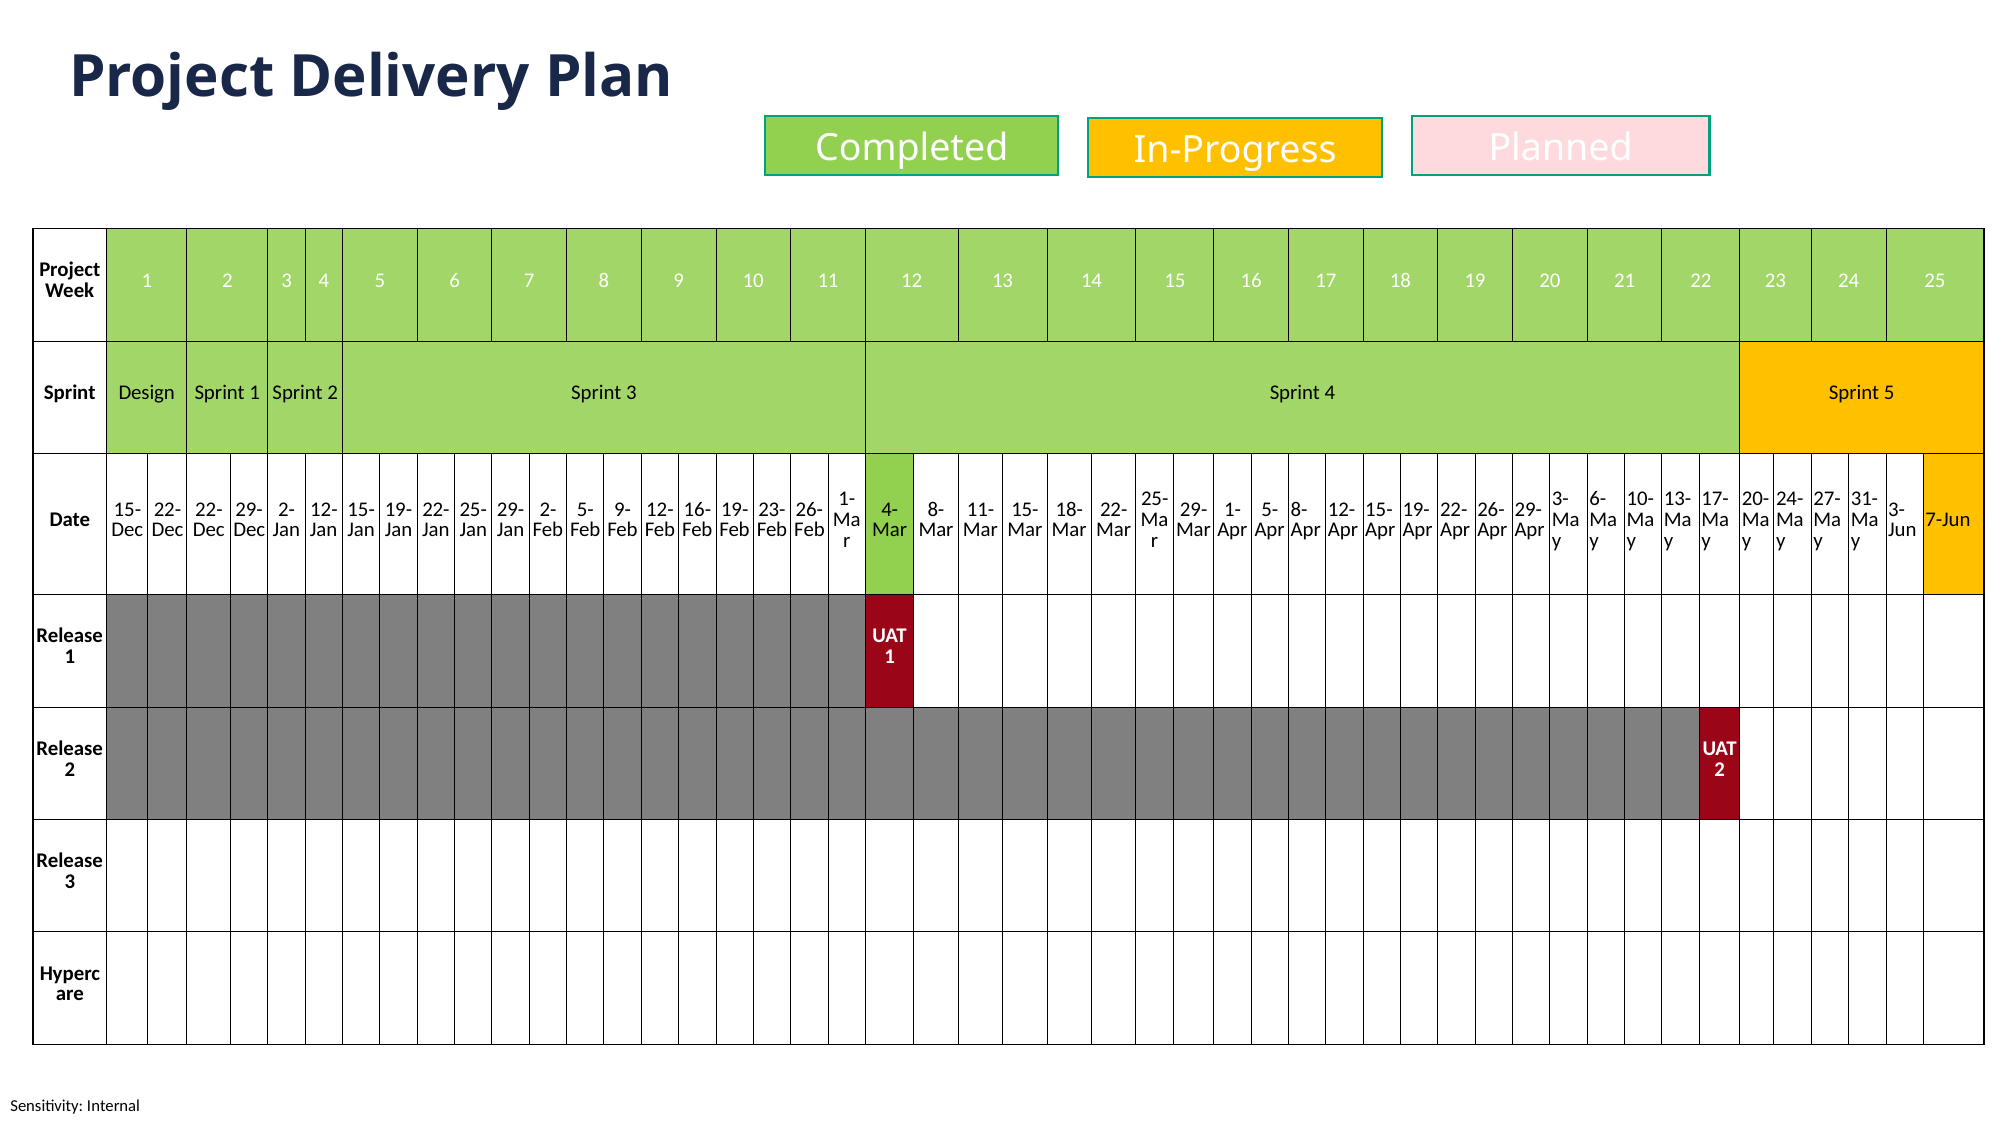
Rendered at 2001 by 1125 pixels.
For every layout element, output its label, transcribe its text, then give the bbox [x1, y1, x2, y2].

table_cell [306, 820, 342, 931]
table_cell ​ [642, 820, 678, 931]
table_cell [455, 932, 491, 1044]
table_cell 19-Feb [717, 454, 753, 594]
table_cell 12-Apr [1326, 454, 1363, 594]
table_cell [343, 820, 379, 931]
table_cell ​ [1174, 708, 1213, 819]
table_cell Release 2​ [34, 708, 106, 819]
table_cell ​ [1048, 932, 1091, 1044]
table_cell [380, 932, 417, 1044]
table_cell ​ [717, 708, 753, 819]
table_cell 23-Feb [754, 454, 790, 594]
table_cell Release 1​ [34, 595, 106, 707]
table_cell UAT1​ [866, 595, 913, 707]
table_cell 12-Feb [642, 454, 678, 594]
table_cell [231, 932, 267, 1044]
table_cell ​ [148, 595, 186, 707]
table_cell ​ [455, 595, 491, 707]
table_cell [268, 932, 305, 1044]
table_cell ​ [380, 595, 417, 707]
table_header 10 [717, 229, 790, 341]
table_cell ​ [1924, 595, 1983, 707]
table_cell ​ [642, 595, 678, 707]
table_header 2 [187, 229, 267, 341]
table_cell ​ [1774, 708, 1811, 819]
table_cell 5-Feb [567, 454, 603, 594]
table_cell Sprint 5 [1740, 342, 1983, 453]
table_cell Sprint 3 [343, 342, 865, 453]
table_cell ​ [268, 708, 305, 819]
table_cell ​ [1588, 932, 1624, 1044]
table_cell ​ [1174, 595, 1213, 707]
table_cell ​ [679, 595, 716, 707]
table_cell [231, 820, 267, 931]
table_cell 1-Mar [829, 454, 865, 594]
table_cell ​ [418, 595, 454, 707]
table_cell 5-Apr [1252, 454, 1288, 594]
table_cell Release 3​ [34, 820, 106, 931]
table_header 1​ [107, 229, 186, 341]
table_cell ​ [187, 708, 230, 819]
table_cell ​ [1476, 595, 1512, 707]
table_cell 29-Mar [1174, 454, 1213, 594]
table_cell ​ [717, 932, 753, 1044]
table_cell ​ [1326, 708, 1363, 819]
table_cell ​ [1924, 820, 1983, 931]
table_cell 15-Mar [1003, 454, 1047, 594]
table_cell ​ [959, 932, 1002, 1044]
table_cell ​ [1774, 595, 1811, 707]
table_cell 29-Apr [1513, 454, 1549, 594]
table_cell 25-Mar [1136, 454, 1173, 594]
table_cell ​ [492, 708, 529, 819]
table_cell Design​ [107, 342, 186, 453]
text_box Project Delivery Plan [54, 30, 1417, 116]
table_cell ​ [717, 595, 753, 707]
table_cell ​ [829, 820, 865, 931]
table_cell ​ [148, 708, 186, 819]
table_cell ​ [1513, 932, 1549, 1044]
table_cell 29-Jan [492, 454, 529, 594]
table_cell ​ [1662, 708, 1699, 819]
table_cell 26-Apr [1476, 454, 1512, 594]
table_cell ​ [1003, 708, 1047, 819]
table_cell ​ [1364, 932, 1400, 1044]
table_cell ​ [829, 932, 865, 1044]
table_cell [187, 820, 230, 931]
table_header 20 [1513, 229, 1587, 341]
text_box Planned [1411, 115, 1710, 176]
table_cell ​ [148, 932, 186, 1044]
table_cell ​ [1401, 820, 1437, 931]
table_cell ​ [604, 820, 641, 931]
table_cell [530, 932, 566, 1044]
table_cell ​ [791, 932, 828, 1044]
table_cell ​ [642, 708, 678, 819]
table_cell ​ [1849, 820, 1886, 931]
table_cell 3-Jun [1887, 454, 1923, 594]
table_cell ​ [1812, 595, 1848, 707]
table_cell ​ [1252, 932, 1288, 1044]
table_cell ​ [1476, 932, 1512, 1044]
table_cell 17-May [1700, 454, 1739, 594]
table_cell ​ [268, 595, 305, 707]
table_cell ​ [1401, 708, 1437, 819]
table_header 13 [959, 229, 1047, 341]
table_cell ​ [1364, 595, 1400, 707]
table_cell Date​ [34, 454, 106, 594]
table_cell ​ [1136, 820, 1173, 931]
table_cell ​ [530, 595, 566, 707]
table_cell 1-Apr [1214, 454, 1251, 594]
table_cell ​ [1364, 820, 1400, 931]
table_cell ​ [959, 595, 1002, 707]
table_cell ​ [567, 708, 603, 819]
table_cell [306, 932, 342, 1044]
table_cell ​ [1700, 595, 1739, 707]
table_header ProjectWeek​ [34, 229, 106, 341]
table_cell ​ [1289, 820, 1325, 931]
table_header 8 [567, 229, 641, 341]
table_cell ​ [1048, 820, 1091, 931]
table_cell ​ [306, 708, 342, 819]
table_cell ​ [231, 595, 267, 707]
table_cell 22-Dec [187, 454, 230, 594]
table_cell ​ [1812, 708, 1848, 819]
text_box In-Progress [1087, 117, 1383, 178]
table_header 18 [1364, 229, 1437, 341]
table_cell ​ [1625, 932, 1661, 1044]
table_cell ​ [1849, 595, 1886, 707]
table_cell ​ [1003, 820, 1047, 931]
table_cell 9-Feb [604, 454, 641, 594]
table_cell 16-Feb [679, 454, 716, 594]
table_cell 13-May [1662, 454, 1699, 594]
table_cell ​ [1588, 820, 1624, 931]
table_cell [343, 932, 379, 1044]
table_cell ​ [914, 932, 958, 1044]
table_cell ​ [1849, 708, 1886, 819]
table_cell ​ [679, 820, 716, 931]
table_cell [418, 932, 454, 1044]
table_cell ​ [1289, 708, 1325, 819]
table_cell ​ [717, 820, 753, 931]
table_cell ​ [1401, 932, 1437, 1044]
table_cell ​ [1625, 595, 1661, 707]
table_cell Hypercare​ [34, 932, 106, 1044]
table_cell Sprint 4 [866, 342, 1739, 453]
table_cell ​ [1438, 932, 1475, 1044]
table_cell [492, 820, 529, 931]
table_cell ​ [1550, 708, 1587, 819]
table_cell [455, 820, 491, 931]
table_cell ​ [791, 708, 828, 819]
table_cell ​ [866, 820, 913, 931]
table_cell ​ [791, 595, 828, 707]
table_cell ​ [1588, 595, 1624, 707]
table_cell ​ [1214, 820, 1251, 931]
table_cell ​ [754, 708, 790, 819]
table_header 4 [306, 229, 342, 341]
table_cell ​ [418, 708, 454, 819]
table_cell 2-Feb [530, 454, 566, 594]
table_cell 19-Jan [380, 454, 417, 594]
table_cell ​ [679, 708, 716, 819]
table_cell ​ [1438, 708, 1475, 819]
table_header 17 [1289, 229, 1363, 341]
table_cell ​ [1662, 595, 1699, 707]
table_cell ​ [1214, 708, 1251, 819]
table_cell ​ [1364, 708, 1400, 819]
table_cell 7-Jun [1924, 454, 1983, 594]
table_cell Sprint 1 [187, 342, 267, 453]
table_cell ​ [1740, 820, 1773, 931]
table_cell 4-Mar [866, 454, 913, 594]
table_cell ​ [1887, 932, 1923, 1044]
table_cell ​ [380, 708, 417, 819]
table_cell ​ [866, 708, 913, 819]
table_cell ​ [107, 708, 147, 819]
table_cell ​ [604, 932, 641, 1044]
table_cell [418, 820, 454, 931]
table_cell [492, 932, 529, 1044]
table_cell 25-Jan [455, 454, 491, 594]
table_cell ​ [107, 595, 147, 707]
table_cell 11-Mar [959, 454, 1002, 594]
table_cell 22-Mar [1092, 454, 1135, 594]
table_header 3 [268, 229, 305, 341]
table_cell ​ [306, 595, 342, 707]
table_cell 27-May [1812, 454, 1848, 594]
table_header 9 [642, 229, 716, 341]
table_cell ​ [1887, 595, 1923, 707]
table_cell ​ [187, 595, 230, 707]
table_cell ​ [1700, 932, 1739, 1044]
table_cell ​ [1092, 820, 1135, 931]
table_cell ​ [1214, 595, 1251, 707]
table_cell ​ [1003, 595, 1047, 707]
table_cell ​ [1887, 708, 1923, 819]
table_cell ​ [1887, 820, 1923, 931]
table_cell ​ [1924, 932, 1983, 1044]
table_cell 20-May [1740, 454, 1773, 594]
table_cell [1924, 708, 1983, 819]
table_cell 19-Apr [1401, 454, 1437, 594]
table_cell 15-Apr [1364, 454, 1400, 594]
table_cell ​ [1812, 820, 1848, 931]
table_cell 26-Feb [791, 454, 828, 594]
table_cell ​ [1513, 595, 1549, 707]
table_header 15 [1136, 229, 1213, 341]
table_cell [187, 932, 230, 1044]
table_cell ​ [1136, 932, 1173, 1044]
table_cell Sprint​ [34, 342, 106, 453]
table_cell ​ [567, 595, 603, 707]
table_cell ​ [1700, 820, 1739, 931]
table_cell ​ [1588, 708, 1624, 819]
table_cell 18-Mar [1048, 454, 1091, 594]
table_cell ​ [679, 932, 716, 1044]
table_cell ​ [1136, 708, 1173, 819]
table_cell [107, 932, 147, 1044]
table_header 23 [1740, 229, 1811, 341]
table_cell ​ [754, 932, 790, 1044]
table_cell ​ [1214, 932, 1251, 1044]
table_cell 24-May [1774, 454, 1811, 594]
table_cell ​ [829, 708, 865, 819]
table_header 6 [418, 229, 491, 341]
table_cell ​ [1048, 708, 1091, 819]
table_cell ​ [492, 595, 529, 707]
table_cell ​ [343, 708, 379, 819]
table_cell ​ [1740, 932, 1773, 1044]
table_cell ​ [1438, 595, 1475, 707]
table_header 22 [1662, 229, 1739, 341]
table_cell ​ [1550, 820, 1587, 931]
table_cell ​ [604, 708, 641, 819]
table_cell 15-Dec [107, 454, 147, 594]
table_cell ​ [754, 820, 790, 931]
table_cell ​ [1513, 820, 1549, 931]
table_cell ​ [530, 708, 566, 819]
table_cell ​ [1550, 932, 1587, 1044]
table_cell ​ [1849, 932, 1886, 1044]
table_cell 22-Apr [1438, 454, 1475, 594]
table_cell ​ [1252, 708, 1288, 819]
table_header 11 [791, 229, 865, 341]
table_cell ​ [1774, 932, 1811, 1044]
table_cell 22-Dec [148, 454, 186, 594]
table_cell 6-May [1588, 454, 1624, 594]
table_cell ​ [1774, 820, 1811, 931]
table_cell ​ [107, 820, 147, 931]
table_cell ​ [1438, 820, 1475, 931]
table_header 19 [1438, 229, 1512, 341]
table_cell ​ [754, 595, 790, 707]
table_cell ​ [1513, 708, 1549, 819]
table_cell 8-Mar [914, 454, 958, 594]
table_cell ​ [1174, 820, 1213, 931]
table_cell 10-May [1625, 454, 1661, 594]
table_header 16 [1214, 229, 1288, 341]
table_cell ​ [1476, 708, 1512, 819]
table_cell ​ [1740, 708, 1773, 819]
table_header 21 [1588, 229, 1661, 341]
table_cell ​ [343, 595, 379, 707]
table_cell ​ [1092, 932, 1135, 1044]
table_header 24 [1812, 229, 1886, 341]
table_cell ​ [1092, 708, 1135, 819]
table_cell 31-May [1849, 454, 1886, 594]
table_cell ​ [914, 595, 958, 707]
table_cell ​ [959, 820, 1002, 931]
table_cell [530, 820, 566, 931]
table_cell ​ [1326, 820, 1363, 931]
table_header 12 [866, 229, 958, 341]
table_cell Sprint 2 [268, 342, 342, 453]
table_cell ​ [1003, 932, 1047, 1044]
table_cell 12-Jan [306, 454, 342, 594]
table_cell ​ [1625, 820, 1661, 931]
table_cell ​ [1289, 595, 1325, 707]
table_cell UAT2 [1700, 708, 1739, 819]
table_cell 3-May [1550, 454, 1587, 594]
table_header 25 [1887, 229, 1983, 341]
table_cell ​ [455, 708, 491, 819]
table_cell ​ [1252, 820, 1288, 931]
table_cell ​ [1662, 932, 1699, 1044]
table_cell ​ [1326, 595, 1363, 707]
table_cell ​ [914, 708, 958, 819]
table_cell ​ [642, 932, 678, 1044]
table_cell ​ [1289, 932, 1325, 1044]
table_cell ​ [1174, 932, 1213, 1044]
table_cell ​ [959, 708, 1002, 819]
table_cell ​ [1625, 708, 1661, 819]
table_header 14 [1048, 229, 1135, 341]
table_cell 29-Dec [231, 454, 267, 594]
table_cell 2-Jan [268, 454, 305, 594]
table_header 7 [492, 229, 566, 341]
table_cell ​ [1812, 932, 1848, 1044]
table_cell ​ [1740, 595, 1773, 707]
text_box Completed [764, 115, 1059, 176]
table_cell [567, 932, 603, 1044]
table_cell ​ [829, 595, 865, 707]
table_cell ​ [148, 820, 186, 931]
table_cell ​ [604, 595, 641, 707]
table_cell ​ [1476, 820, 1512, 931]
table_cell [268, 820, 305, 931]
table_cell ​ [1048, 595, 1091, 707]
table_cell [567, 820, 603, 931]
table_cell ​ [866, 932, 913, 1044]
table_cell 15-Jan [343, 454, 379, 594]
table_cell ​ [231, 708, 267, 819]
table_cell ​ [1401, 595, 1437, 707]
table_header 5 [343, 229, 417, 341]
table_cell ​ [791, 820, 828, 931]
table_cell [380, 820, 417, 931]
table_cell 22-Jan [418, 454, 454, 594]
table_cell ​ [1136, 595, 1173, 707]
table_cell ​ [1550, 595, 1587, 707]
table_cell ​ [1662, 820, 1699, 931]
table_cell 8-Apr [1289, 454, 1325, 594]
table_cell ​ [914, 820, 958, 931]
table_cell ​ [1326, 932, 1363, 1044]
table_cell ​ [1252, 595, 1288, 707]
table_cell ​ [1092, 595, 1135, 707]
